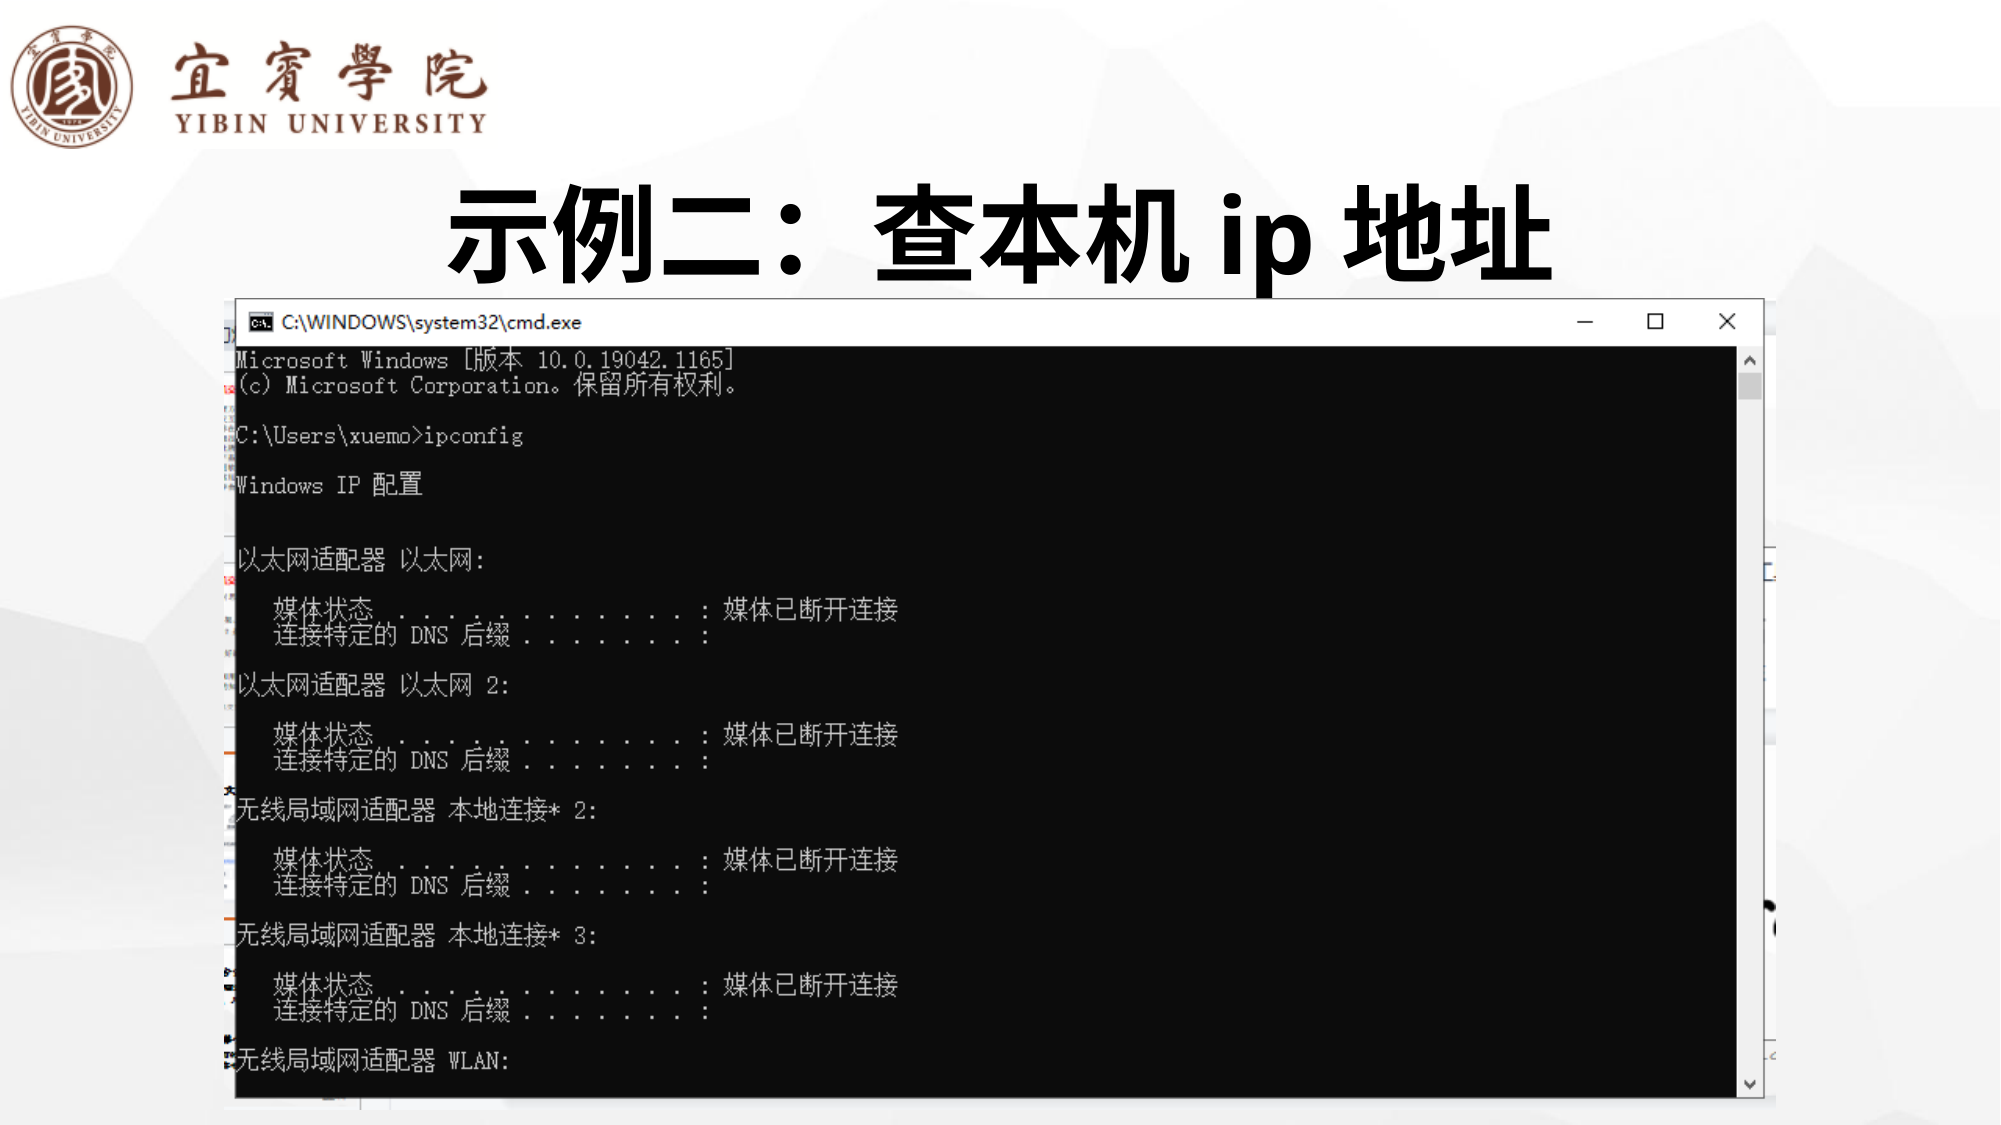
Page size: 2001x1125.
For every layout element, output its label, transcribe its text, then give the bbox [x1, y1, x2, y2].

title 示例二：查本机ip地址 [0, 160, 2000, 349]
picture [0, 0, 2001, 1125]
